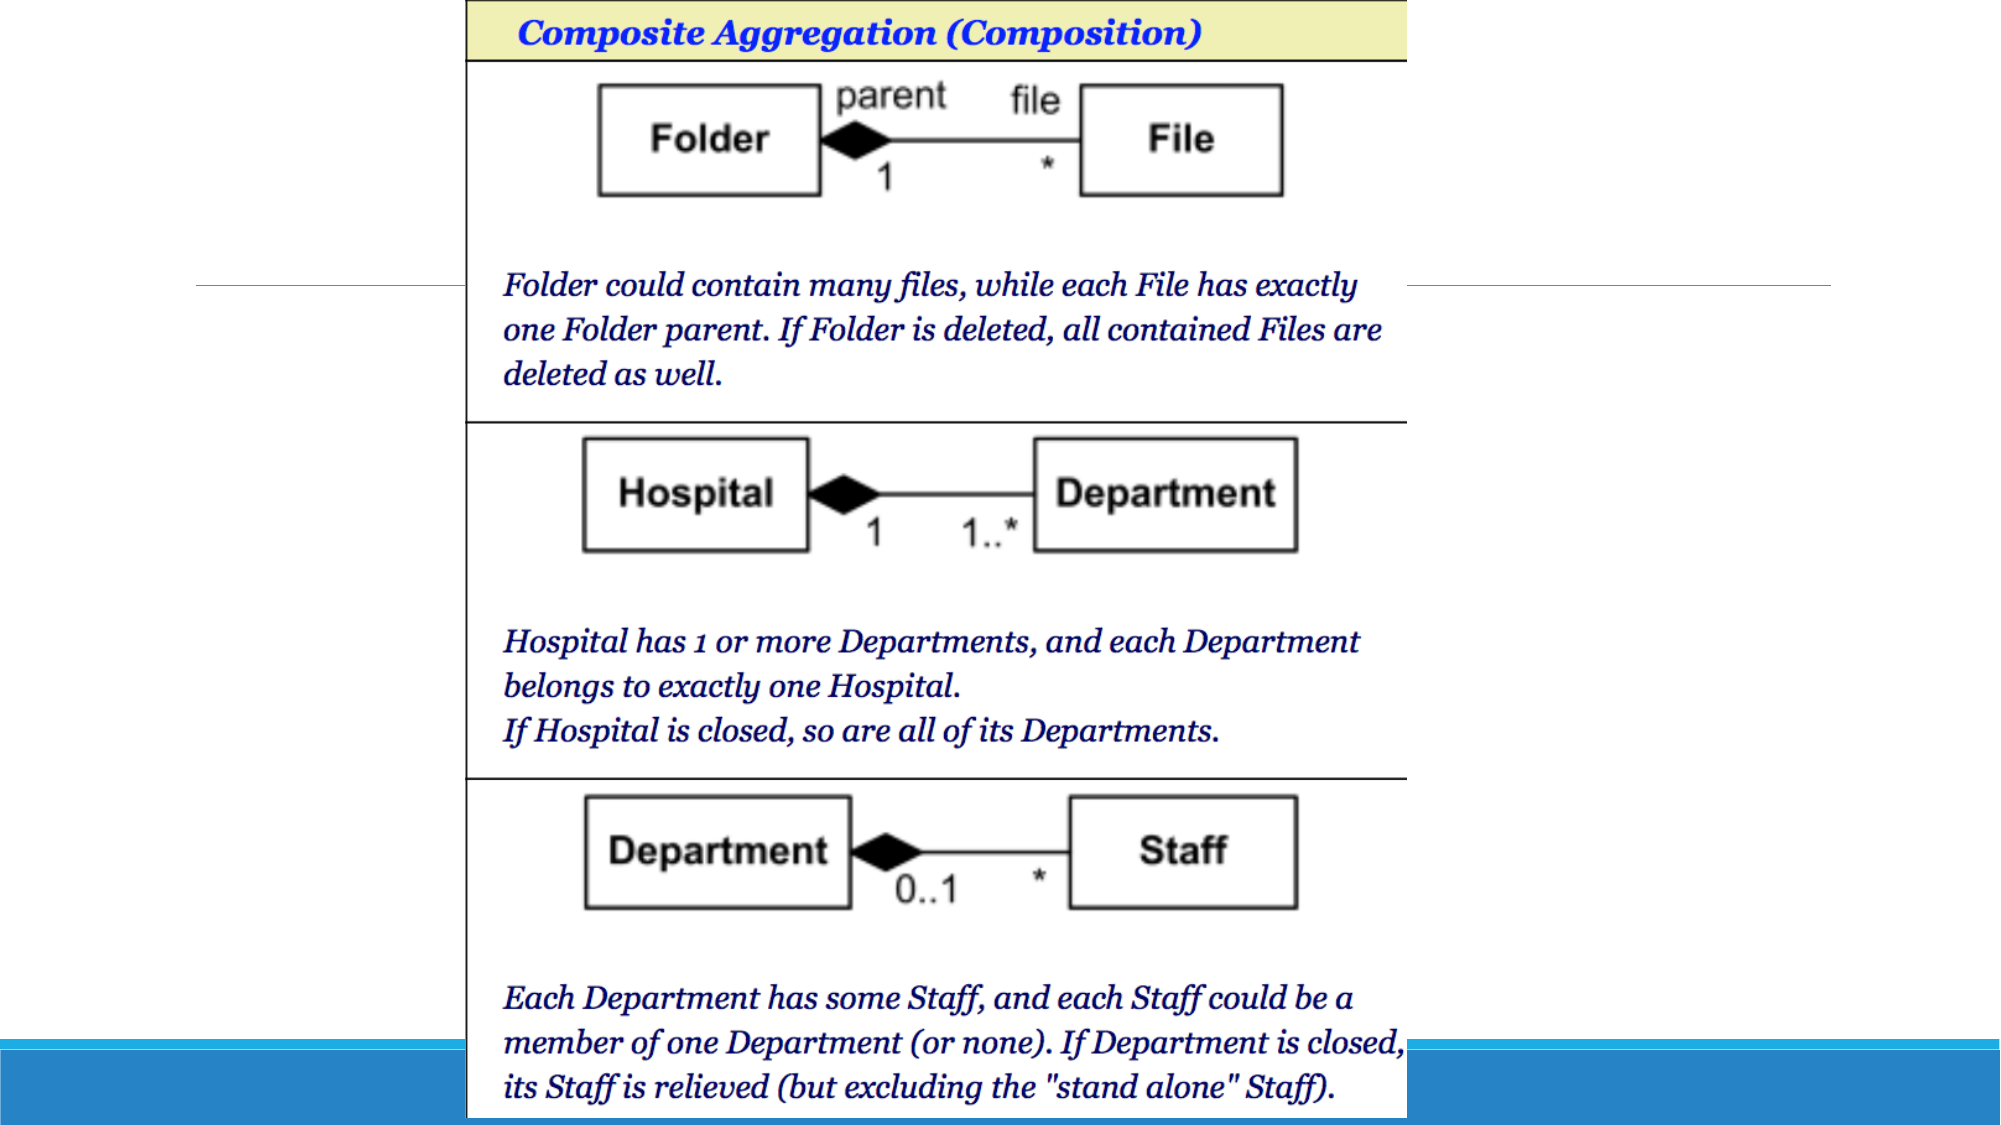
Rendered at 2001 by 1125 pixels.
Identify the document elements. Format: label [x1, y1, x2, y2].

list [465, 0, 1407, 1118]
